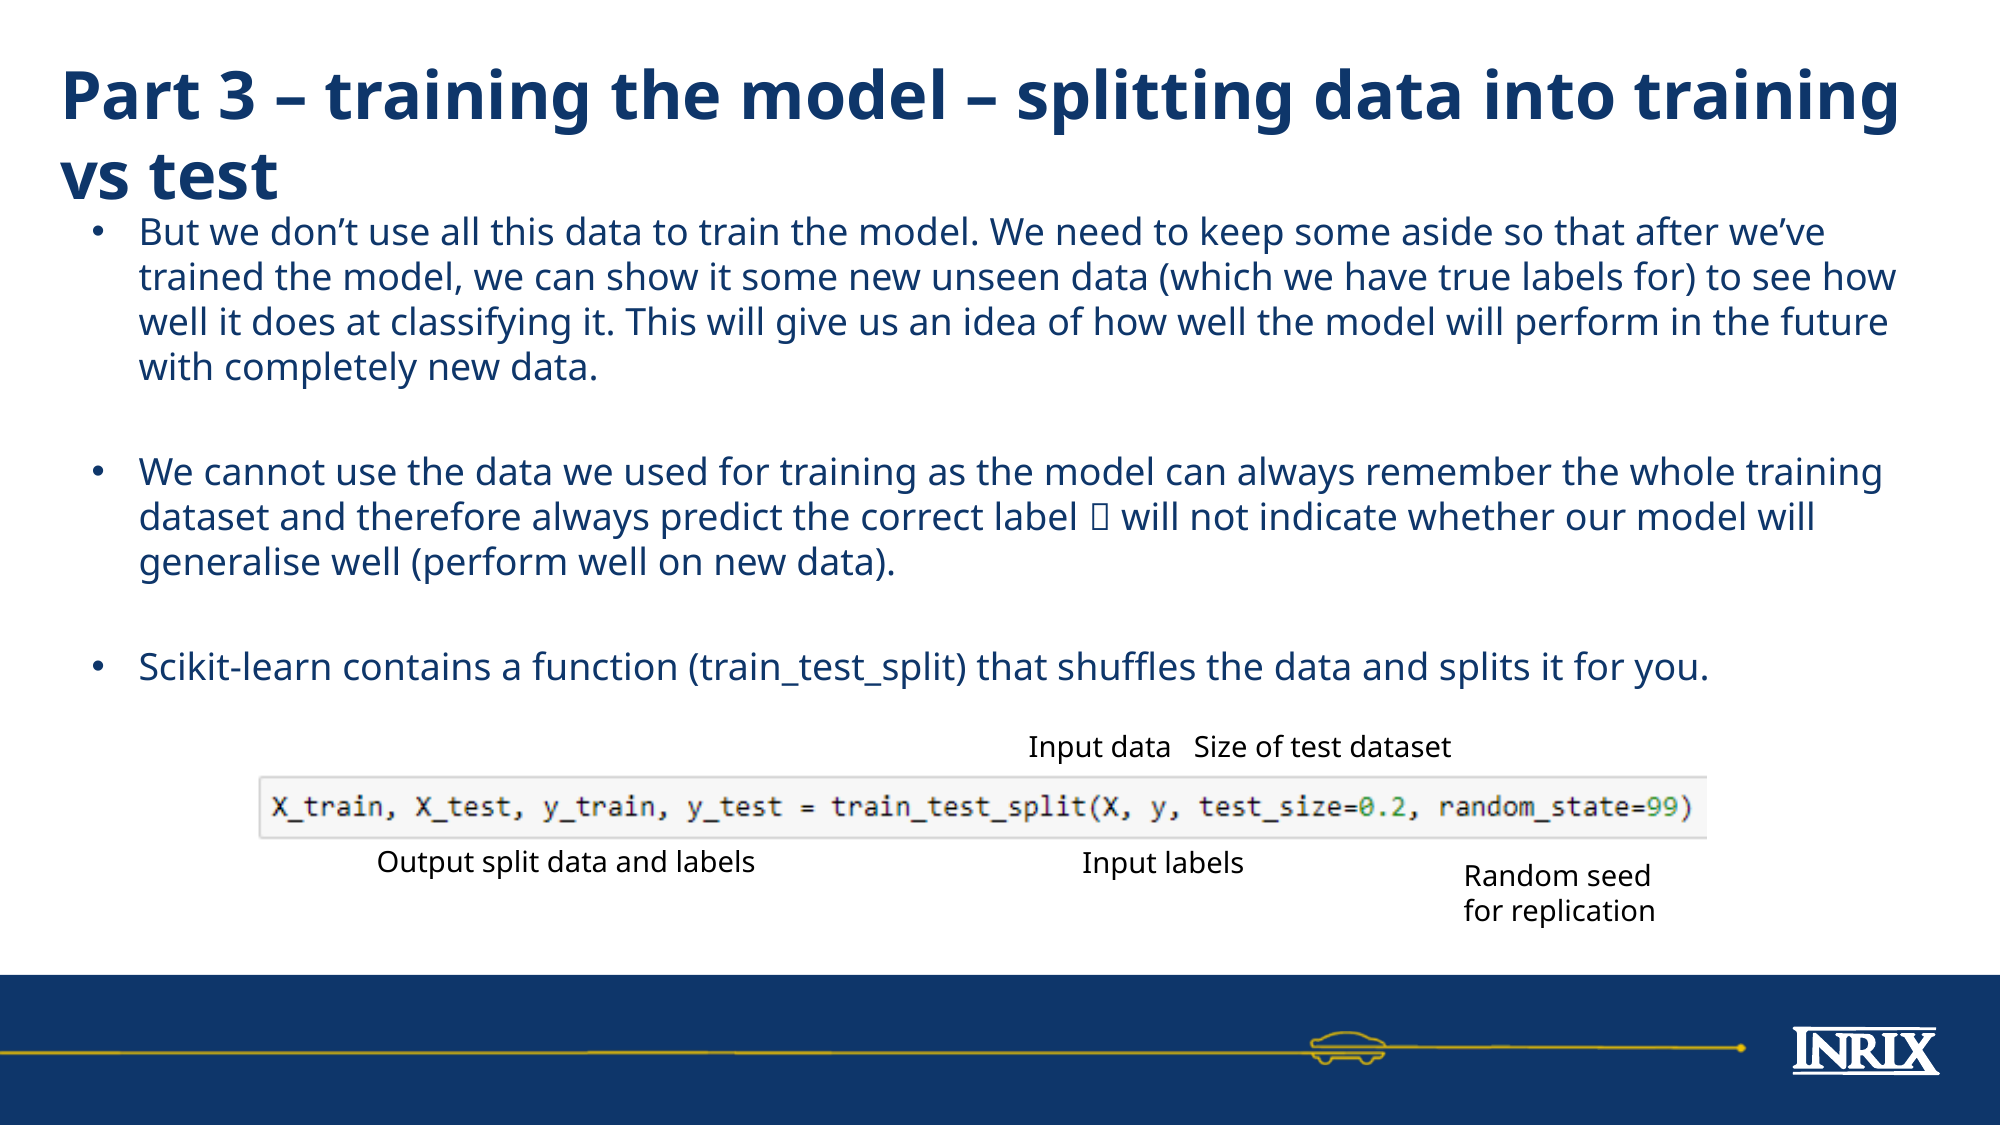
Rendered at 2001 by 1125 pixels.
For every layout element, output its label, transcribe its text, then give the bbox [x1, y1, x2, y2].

text_box Output split data and labels [361, 858, 771, 886]
picture [252, 764, 1707, 850]
picture [0, 1031, 1748, 1072]
title Part 3 – training the model – splitting data into training vs test [60, 45, 1940, 136]
text_box Input data [1013, 720, 1179, 762]
text_box Input labels [1067, 858, 1260, 887]
text_box Size of test dataset [1179, 720, 1467, 762]
list But we don’t use all this data to train the model. We need to keep some aside so that after we’ve trained the model, we can show it some new unseen data (which we have true labels for) to see how well it does at classifying it. This will give us an idea of how well the model will perform in the future with completely new data. We cannot use the data we used for training as the model can always remember the whole training dataset and therefore always predict the correct label  will not indicate whether our model will generalise well (perform well on new data). Scikit-learn contains a function (train_test_split) that shuffles the data and splits it for you. [91, 148, 1909, 699]
text_box Random seed for replication [1448, 858, 1675, 935]
